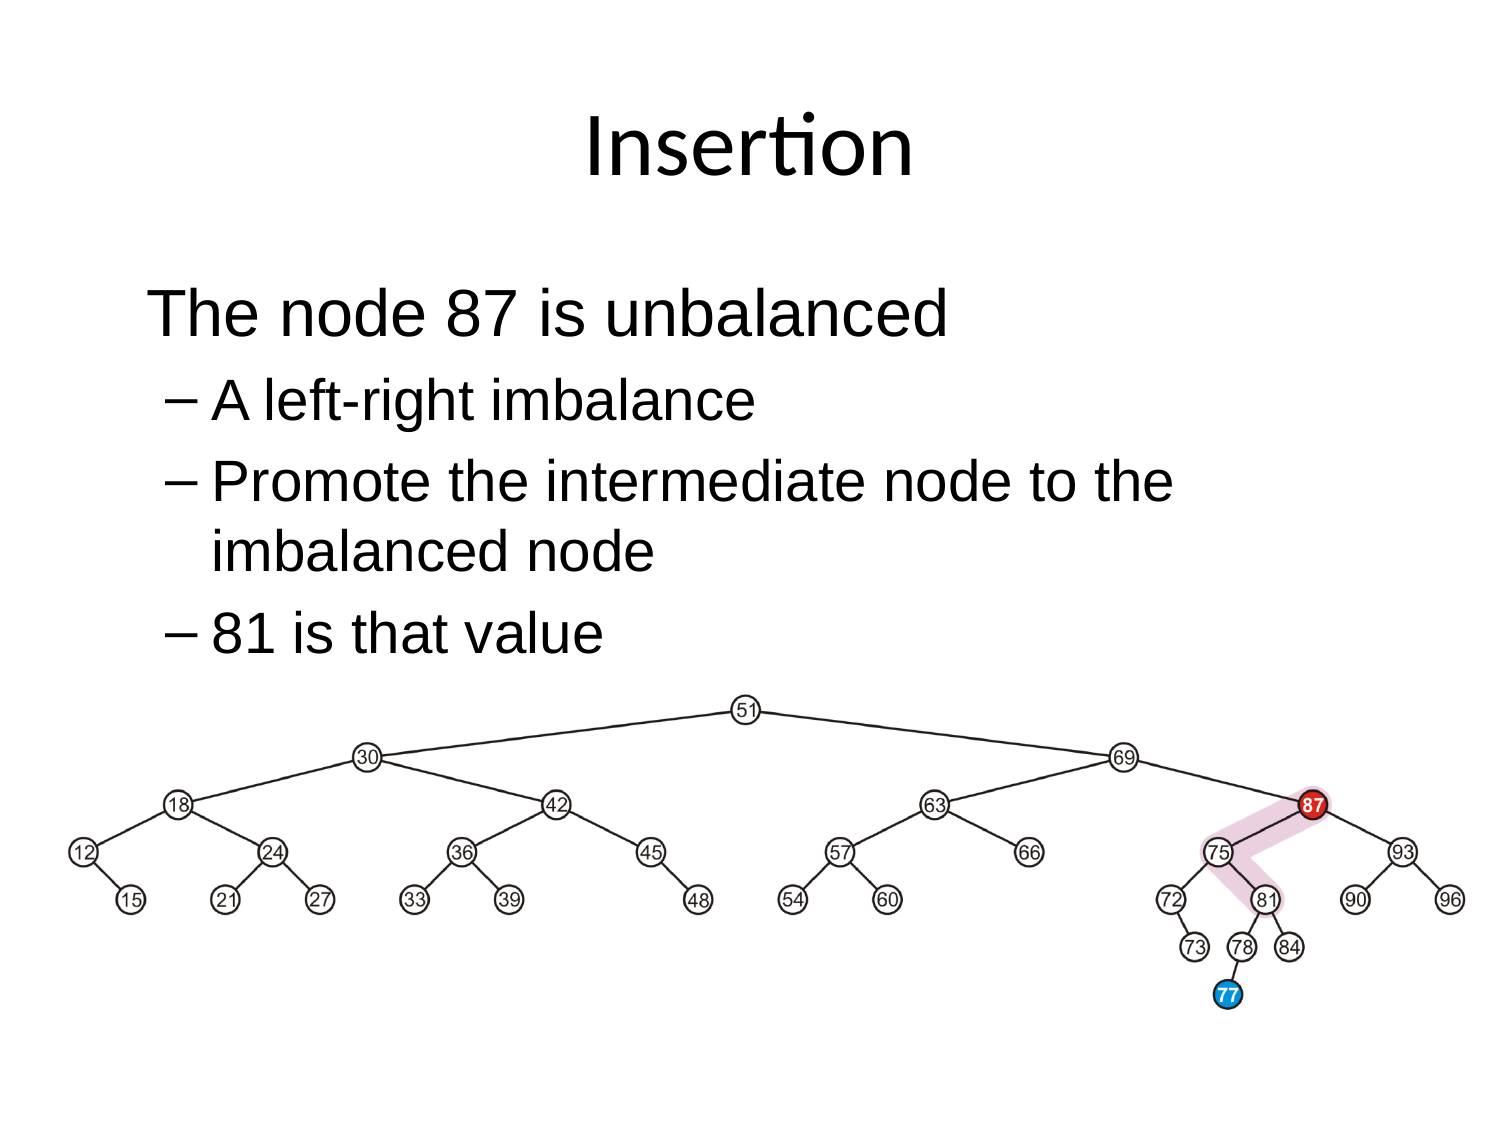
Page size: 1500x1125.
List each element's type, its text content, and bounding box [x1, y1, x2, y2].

picture [17, 685, 1497, 1013]
title Insertion [75, 45, 1425, 233]
list The node 87 is unbalanced A left-right imbalance Promote the intermediate node to the imbalanced node 81 is that value [75, 262, 1425, 684]
